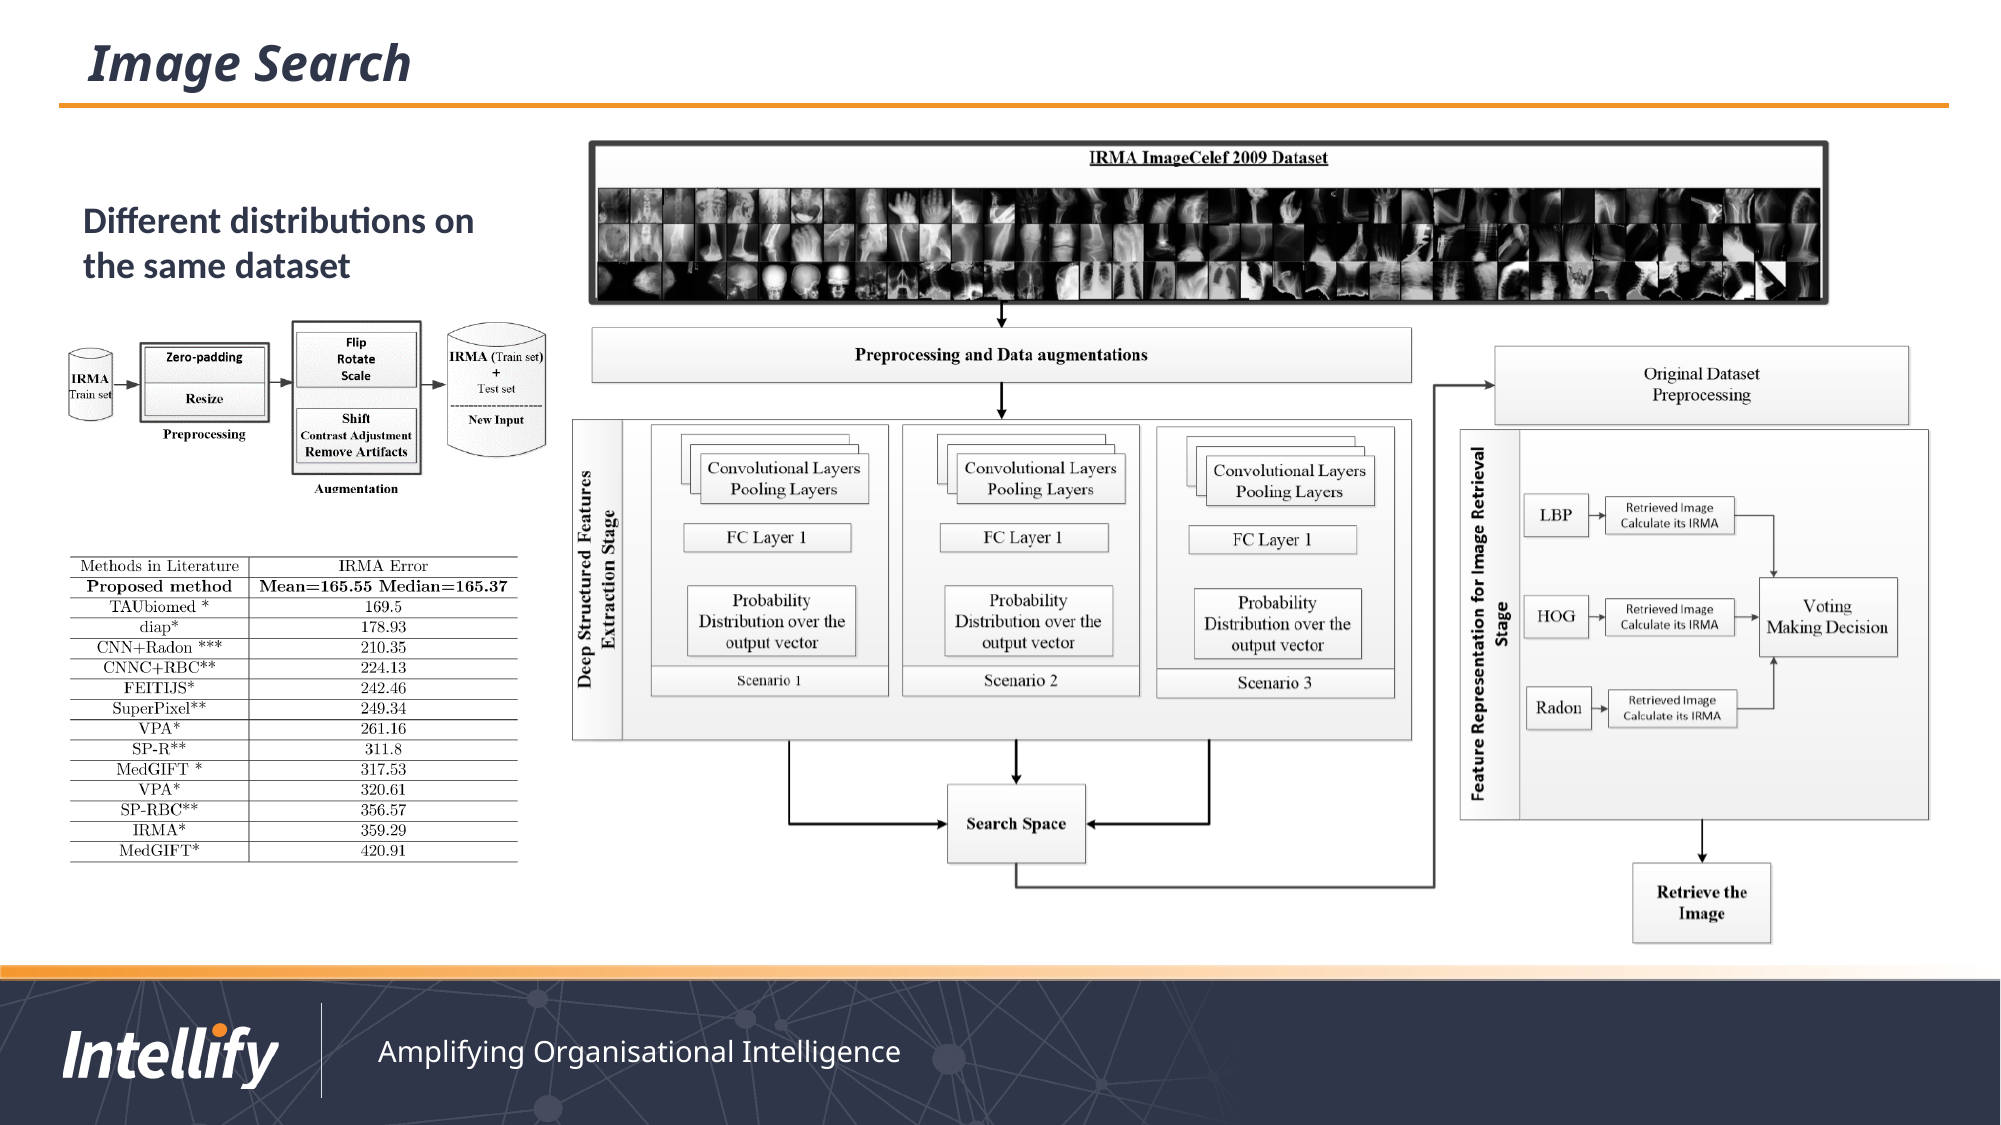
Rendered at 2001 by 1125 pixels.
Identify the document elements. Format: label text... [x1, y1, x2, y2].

text_box Different distributions on the same dataset [68, 188, 548, 294]
title Image Search [89, 31, 1966, 113]
picture [58, 542, 548, 883]
picture [0, 965, 2001, 1125]
picture [68, 122, 1966, 964]
